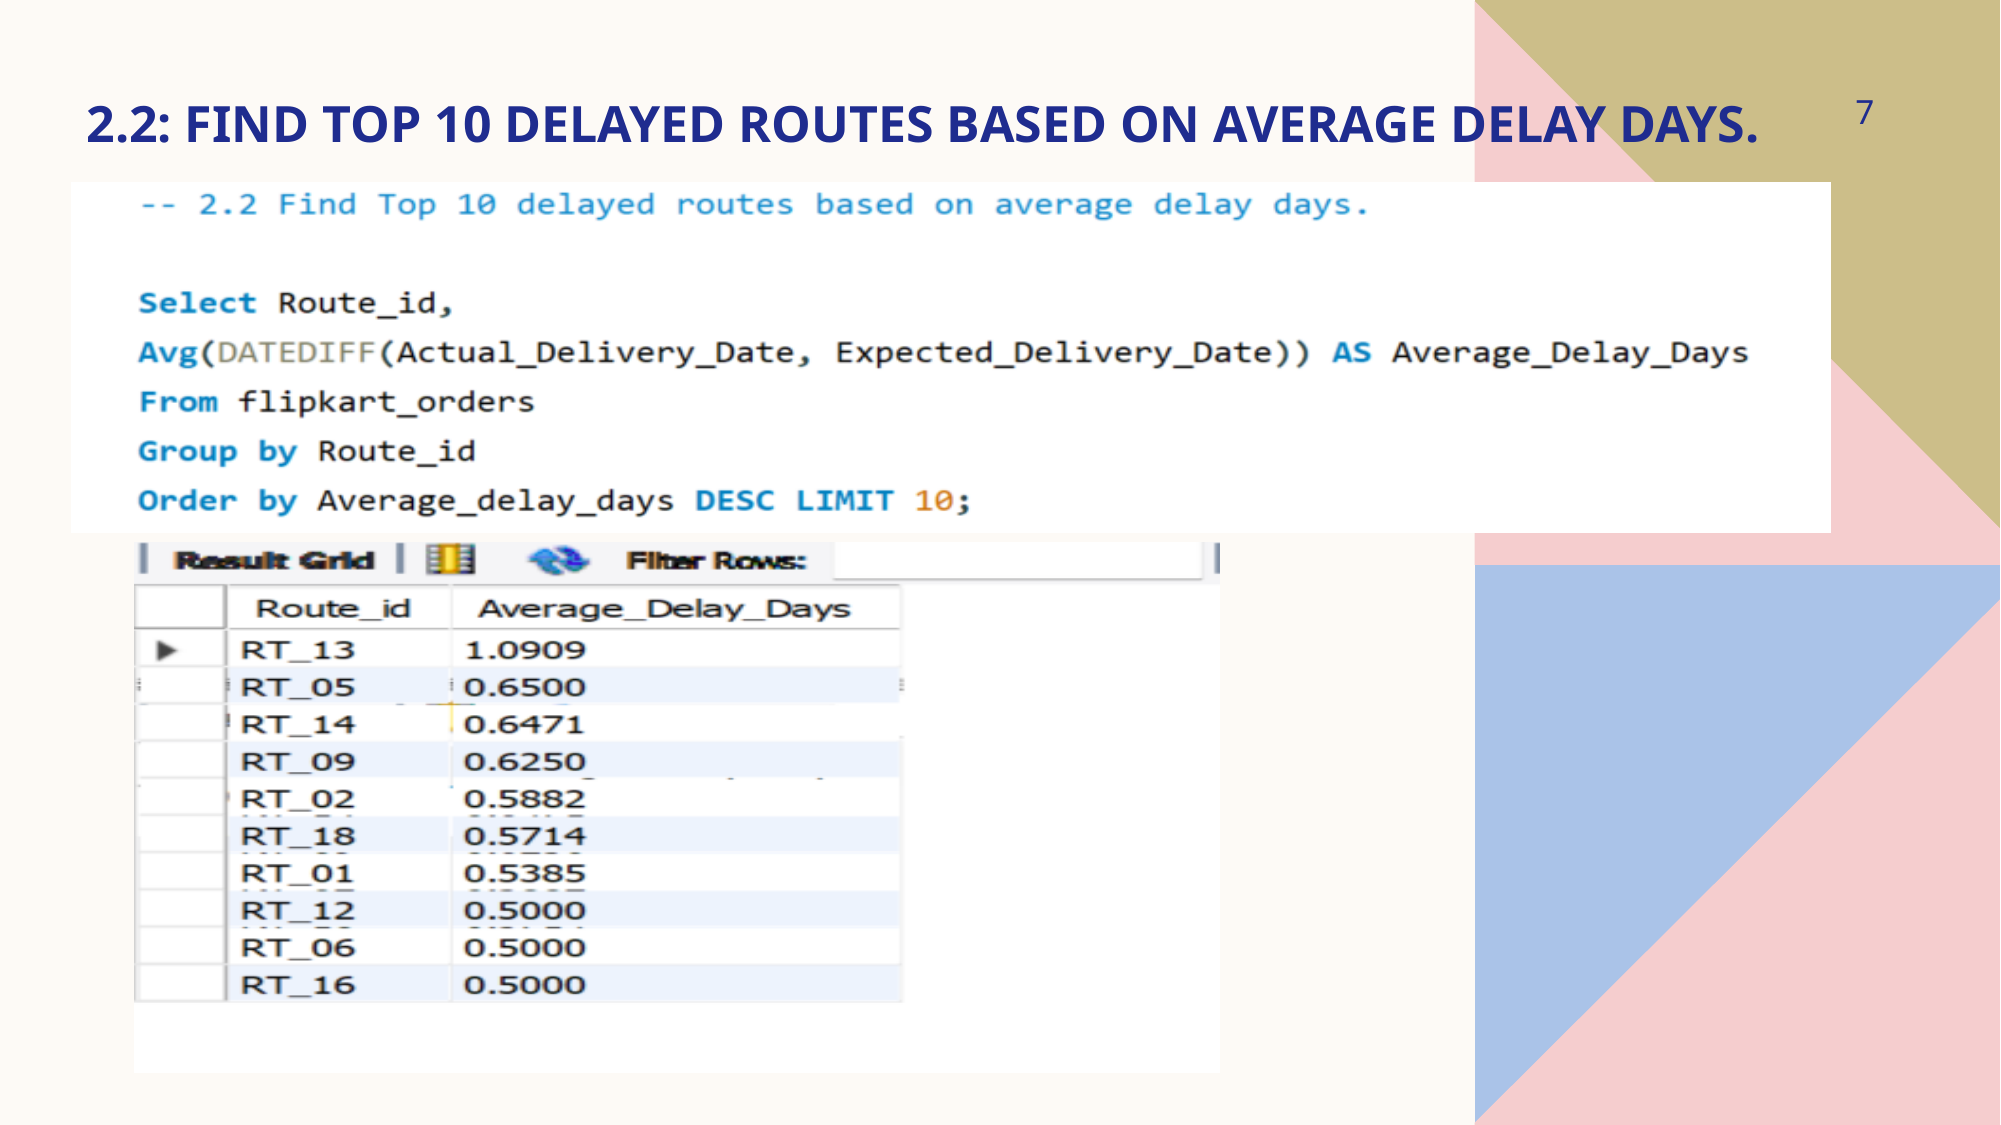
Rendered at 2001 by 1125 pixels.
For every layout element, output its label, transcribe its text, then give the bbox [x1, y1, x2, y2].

slide_number 7 [1712, 75, 1875, 153]
picture [71, 182, 1831, 533]
title 2.2: Find Top 10 delayed routes based on average delay days. [71, 30, 1952, 153]
picture [134, 542, 1220, 1073]
